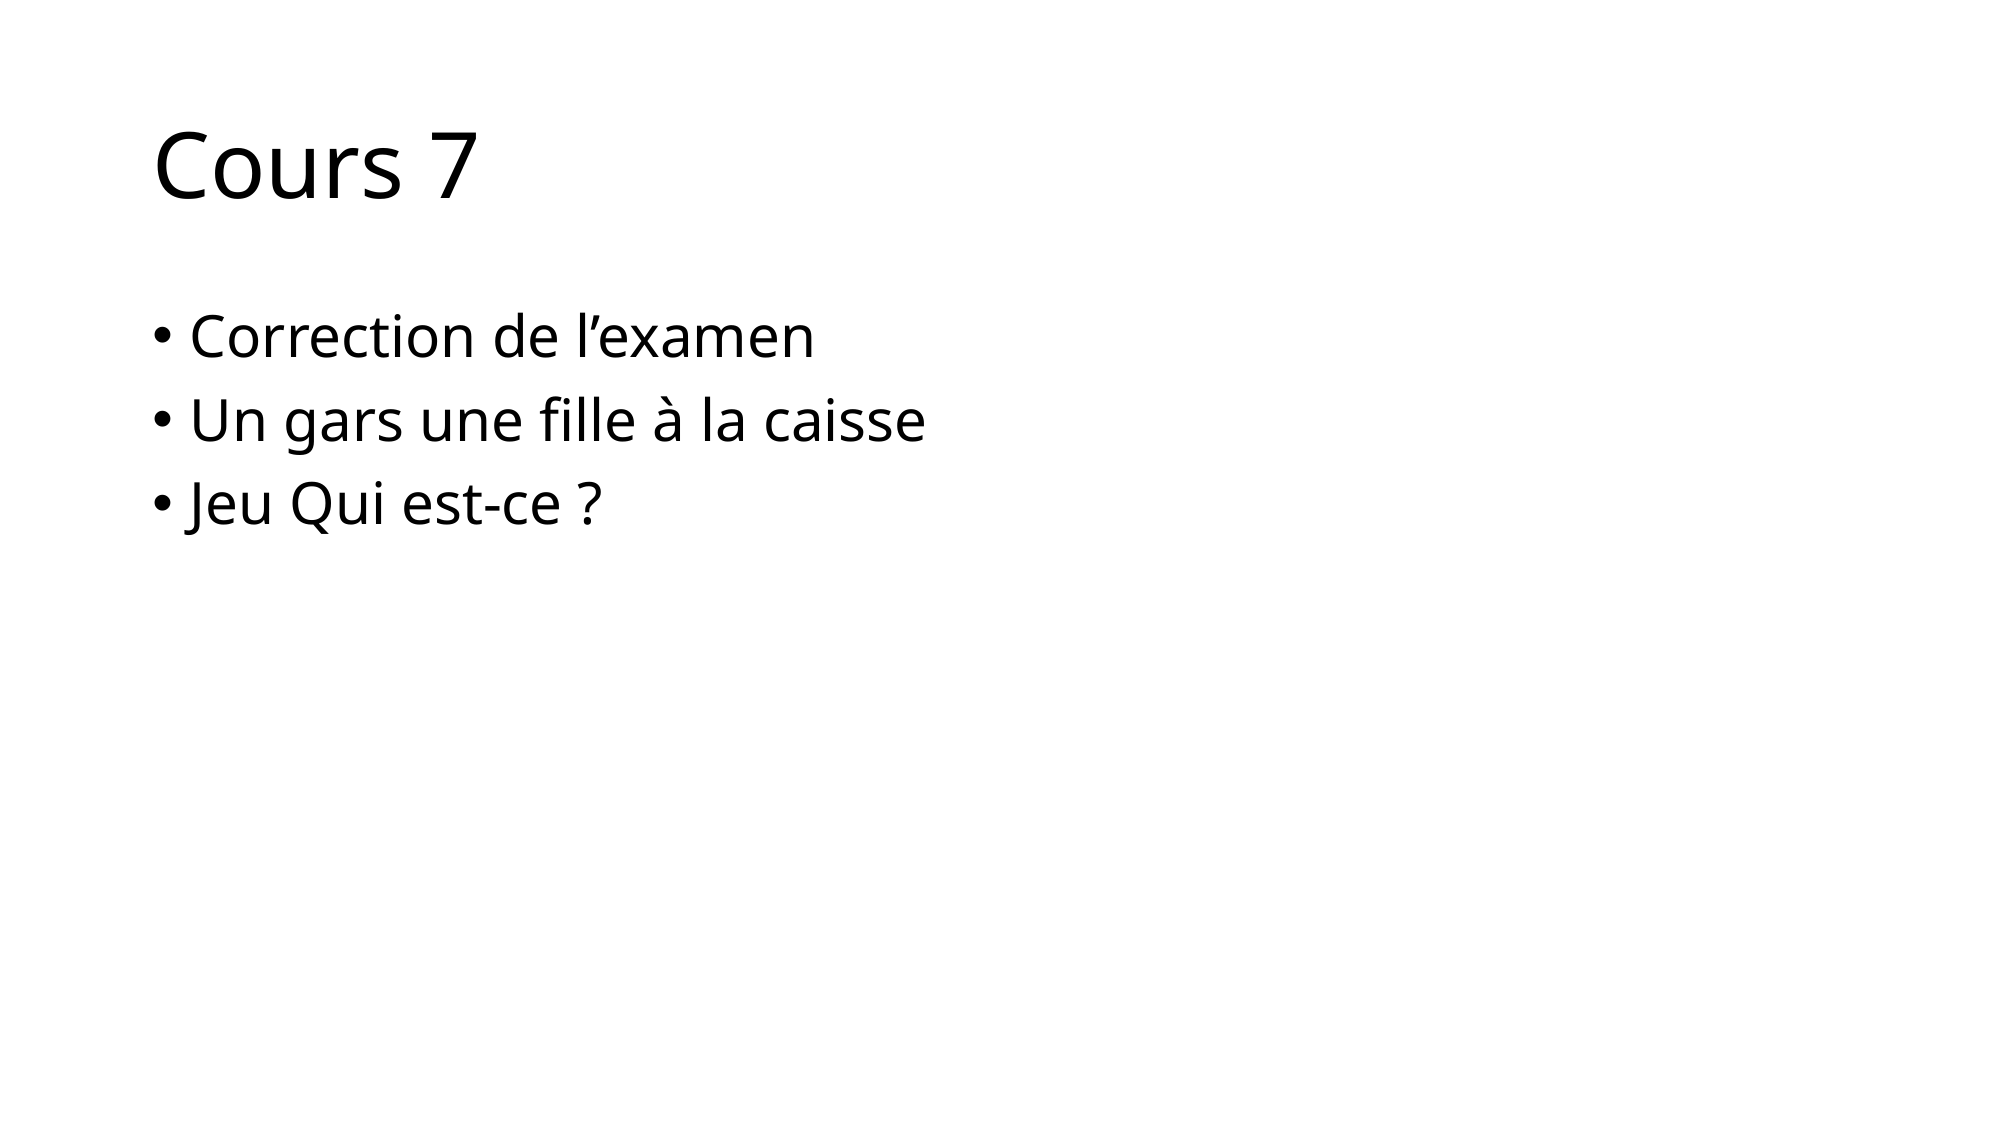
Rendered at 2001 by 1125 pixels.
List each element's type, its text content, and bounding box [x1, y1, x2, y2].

title Cours 7 [137, 59, 1863, 278]
list Correction de l’examen Un gars une fille à la caisse Jeu Qui est-ce ? [137, 299, 1863, 1014]
